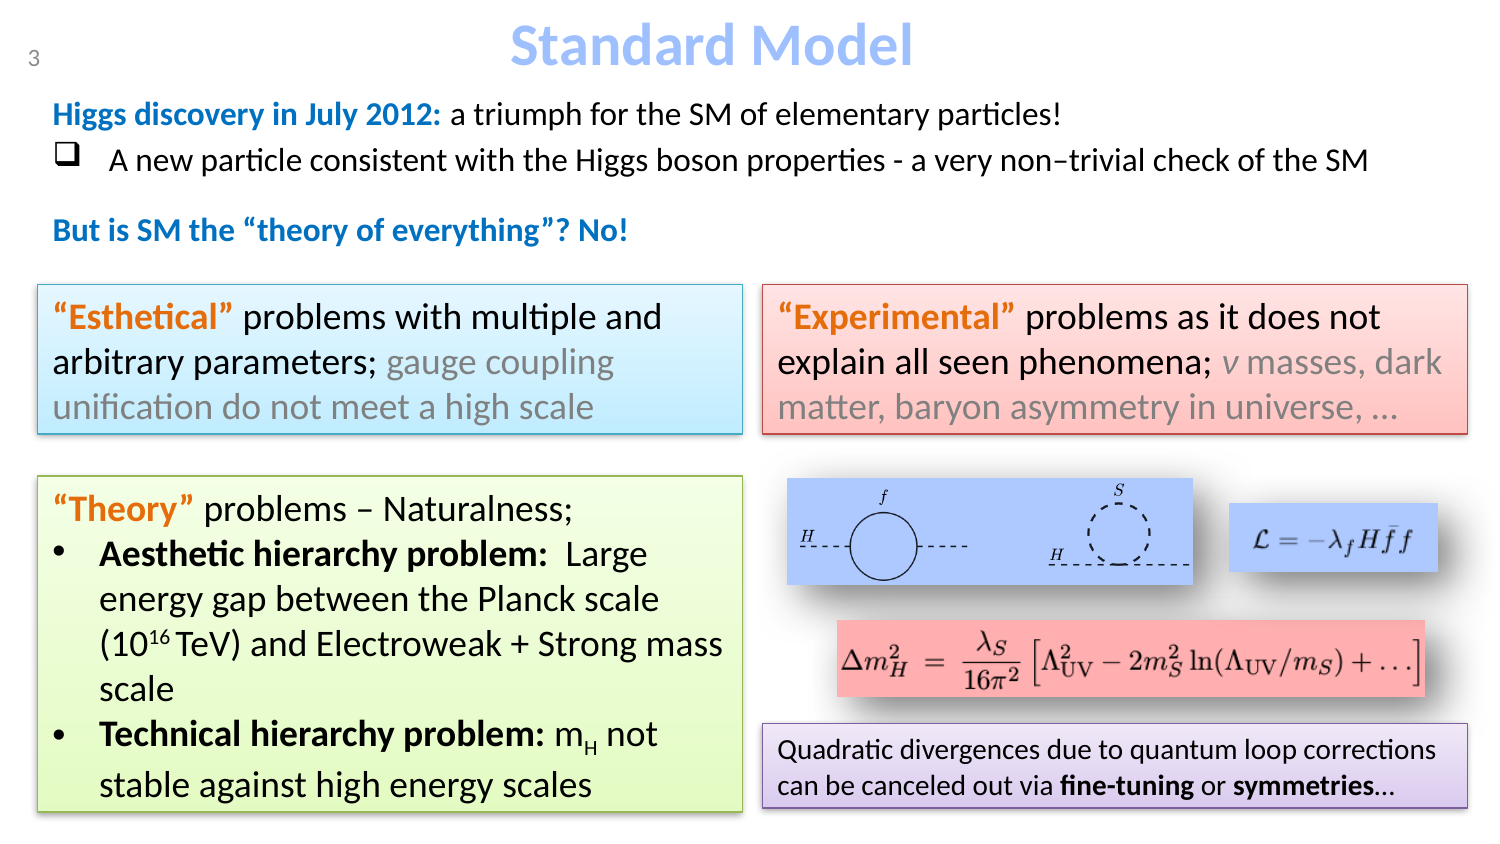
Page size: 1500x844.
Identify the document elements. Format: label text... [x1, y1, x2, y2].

text_box “Theory” problems – Naturalness; Aesthetic hierarchy problem: Large energy gap between the Planck scale (1016 TeV) and Electroweak + Strong mass scale Technical hierarchy problem: mH not stable against high energy scales [37, 475, 743, 813]
title Standard Model [75, 0, 1350, 84]
picture [837, 619, 1426, 697]
list Higgs discovery in July 2012: a triumph for the SM of elementary particles! A new particle consistent with the Higgs boson properties - a very non–trivial check of the SM But is SM the “theory of everything”? No! [37, 84, 1463, 299]
slide_number 3 [12, 34, 363, 80]
text_box “Esthetical” problems with multiple and arbitrary parameters; gauge coupling unification do not meet a high scale [37, 284, 743, 435]
picture [1229, 502, 1438, 573]
picture [787, 478, 1193, 585]
text_box Quadratic divergences due to quantum loop corrections can be canceled out via fine-tuning or symmetries… [762, 723, 1468, 809]
text_box “Experimental” problems as it does not explain all seen phenomena; ν masses, dark matter, baryon asymmetry in universe, … [762, 284, 1468, 435]
